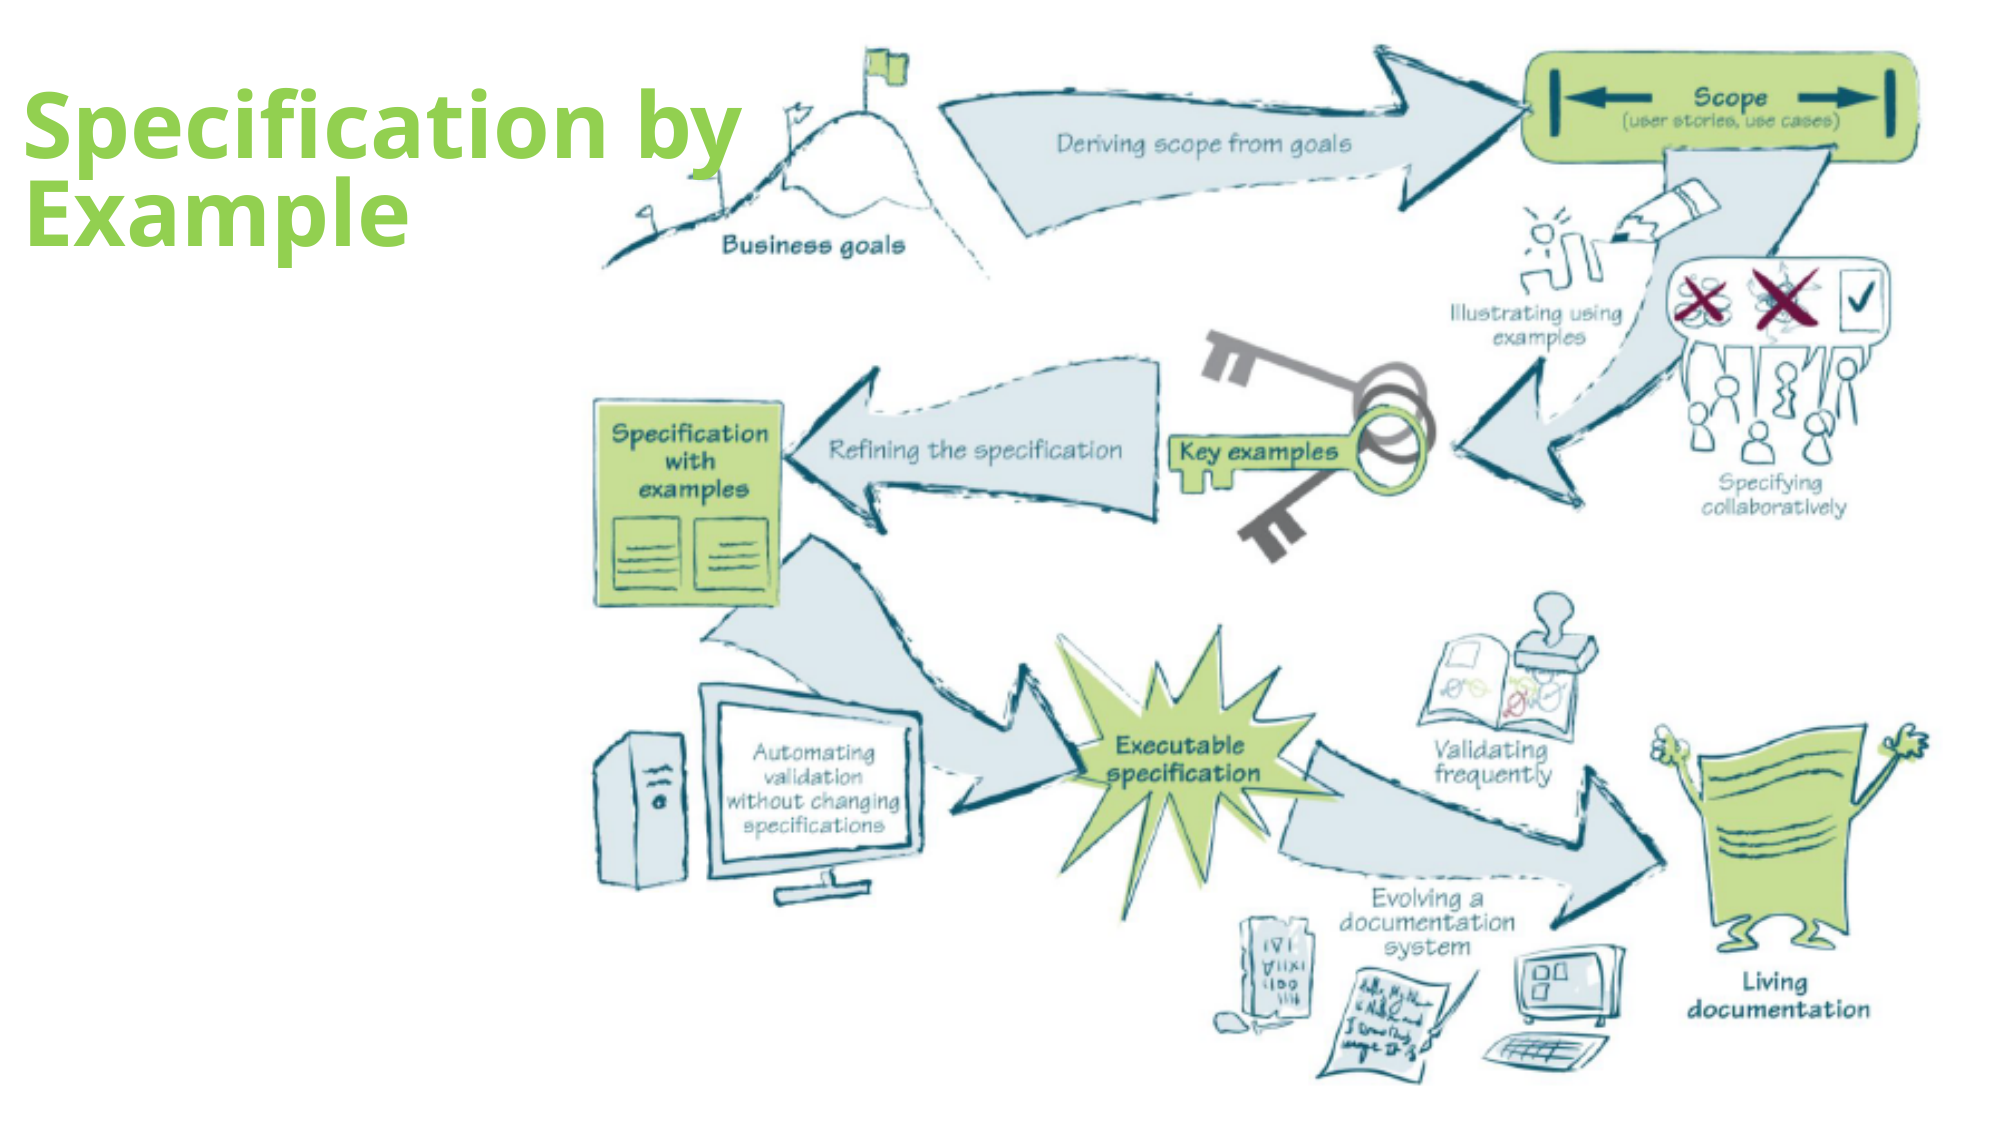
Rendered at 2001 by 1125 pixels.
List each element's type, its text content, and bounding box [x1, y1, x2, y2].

picture [531, 30, 1954, 1105]
text_box Specification by Example [14, 30, 531, 323]
